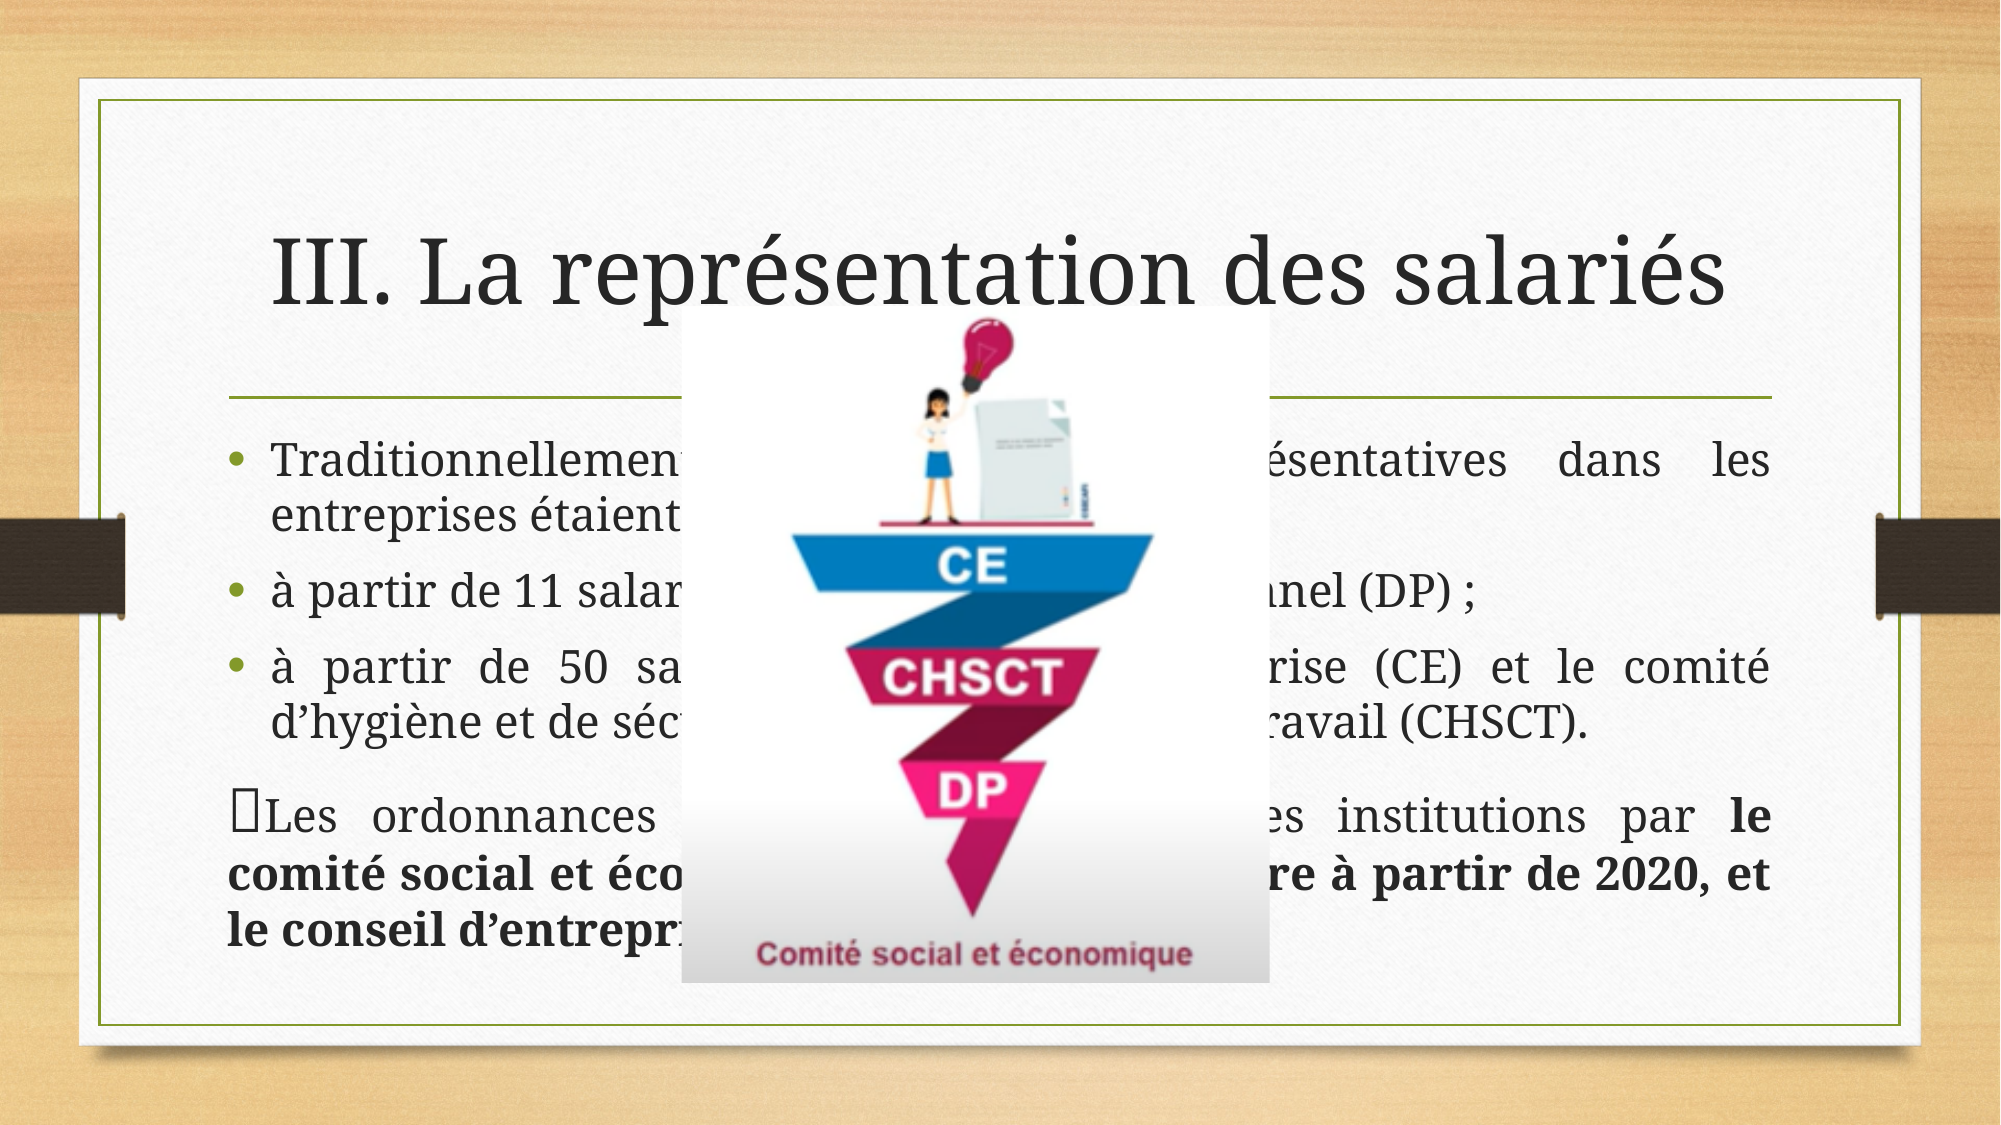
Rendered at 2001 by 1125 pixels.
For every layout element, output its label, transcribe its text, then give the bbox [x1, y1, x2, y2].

picture [0, 0, 2001, 1125]
list Traditionnellement, les institutions représentatives dans les entreprises étaient les suivantes : à partir de 11 salariés, des délégués du personnel (DP) ; à partir de 50 salariés, le comité d’entreprise (CE) et le comité d’hygiène et de sécurité et des conditions de travail (CHSCT). Les ordonnances Macron ont remplacé ces institutions par le comité social et économique (CSE), obligatoire à partir de 2020, et le conseil d’entreprise. [1270, 422, 1788, 968]
title III. La représentation des salariés [212, 161, 1788, 375]
list Traditionnellement, les institutions représentatives dans les entreprises étaient les suivantes : à partir de 11 salariés, des délégués du personnel (DP) ; à partir de 50 salariés, le comité d’entreprise (CE) et le comité d’hygiène et de sécurité et des conditions de travail (CHSCT). Les ordonnances Macron ont remplacé ces institutions par le comité social et économique (CSE), obligatoire à partir de 2020, et le conseil d’entreprise. [212, 422, 681, 968]
